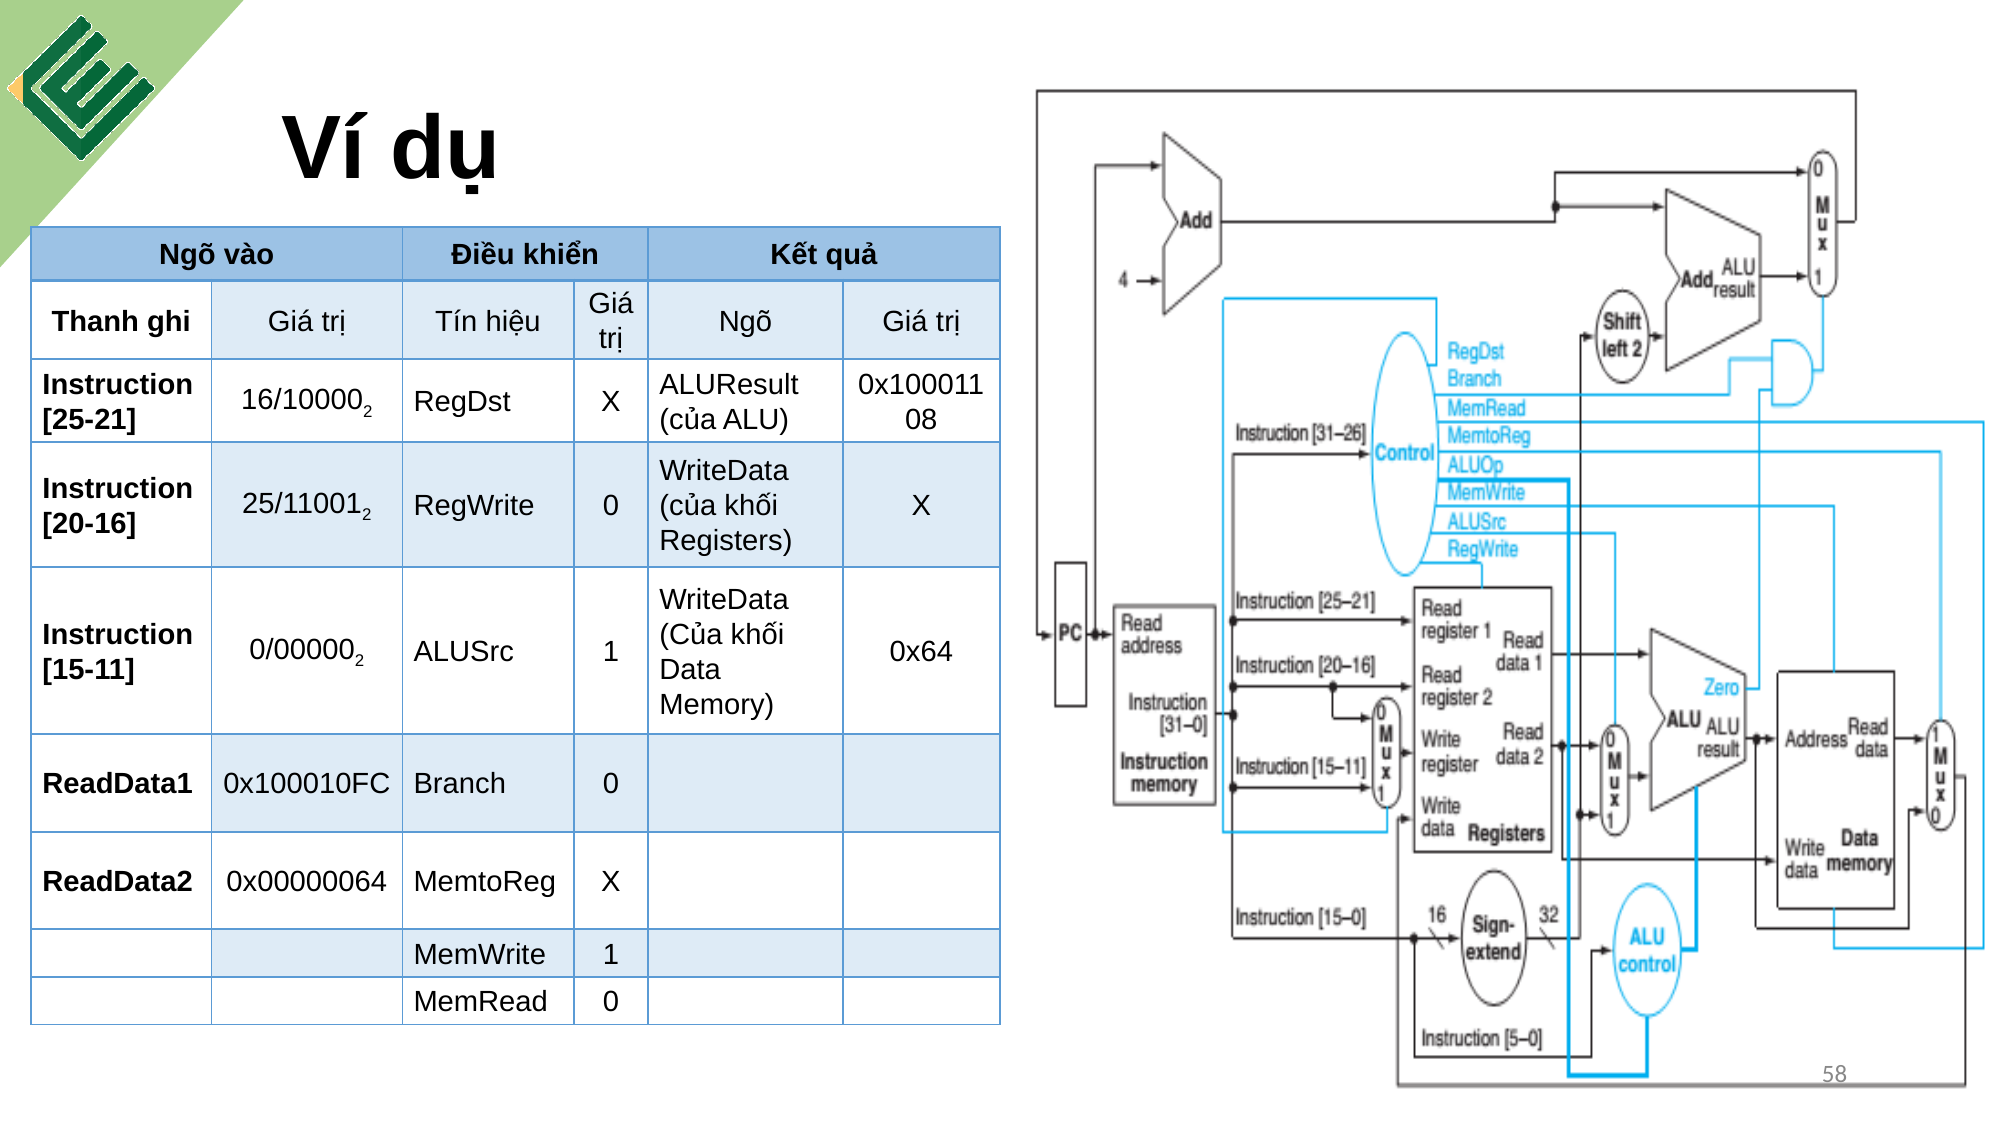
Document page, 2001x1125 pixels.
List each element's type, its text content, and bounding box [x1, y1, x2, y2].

table_cell [844, 735, 999, 831]
table_cell [32, 978, 211, 1024]
table_cell MemWrite [403, 930, 573, 976]
table_cell WriteData (Của khối Data Memory) [649, 568, 842, 733]
table_cell [844, 833, 999, 928]
table_cell 25/110012 [212, 443, 402, 566]
table_cell MemtoReg [403, 833, 573, 928]
table_cell X [575, 833, 647, 928]
table_cell WriteData (của khối Registers) [649, 443, 842, 566]
table_cell 0/000002 [212, 568, 402, 733]
table_header Ngõ vào [254, 228, 402, 279]
table_cell 0x100010FC [212, 735, 402, 831]
table_cell Tín hiệu [403, 282, 573, 358]
table_cell 1 [575, 930, 647, 976]
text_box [0, 0, 251, 276]
table_cell ReadData2 [32, 833, 211, 928]
table_cell MemRead [403, 978, 573, 1024]
table_cell 0 [575, 978, 647, 1024]
title Ví dụ [266, 92, 1026, 278]
table_cell Branch [403, 735, 573, 831]
table_cell Giá trị [212, 282, 402, 358]
table_header Điều khiển [403, 228, 647, 279]
table_cell Instruction[20-16] [32, 443, 211, 566]
table_cell 0 [575, 735, 647, 831]
table_cell [212, 930, 402, 976]
table_cell Instruction[25-21] [32, 360, 211, 441]
table_cell 0 [575, 443, 647, 566]
table_cell RegWrite [403, 443, 573, 566]
table_cell 0x64 [844, 568, 999, 733]
table_cell Ngõ [649, 282, 842, 358]
table_cell Instruction[15-11] [32, 568, 211, 733]
table_cell [844, 978, 999, 1024]
table_cell 0x00000064 [212, 833, 402, 928]
table_cell [649, 978, 842, 1024]
table_cell Giá trị [844, 282, 999, 358]
table_cell X [844, 443, 999, 566]
picture [1031, 83, 1994, 1096]
table_cell ALUSrc [403, 568, 573, 733]
text_box [56, 362, 1026, 438]
table_cell [32, 930, 211, 976]
table_cell [649, 833, 842, 928]
table_cell [844, 930, 999, 976]
table_cell 1 [575, 568, 647, 733]
table_cell [212, 978, 402, 1024]
table_cell Thanh ghi [32, 284, 211, 358]
table_header Kết quả [649, 228, 999, 279]
table_cell Giá trị [575, 282, 647, 358]
table_cell ReadData1 [32, 735, 211, 831]
table_cell [649, 735, 842, 831]
table_cell [649, 930, 842, 976]
